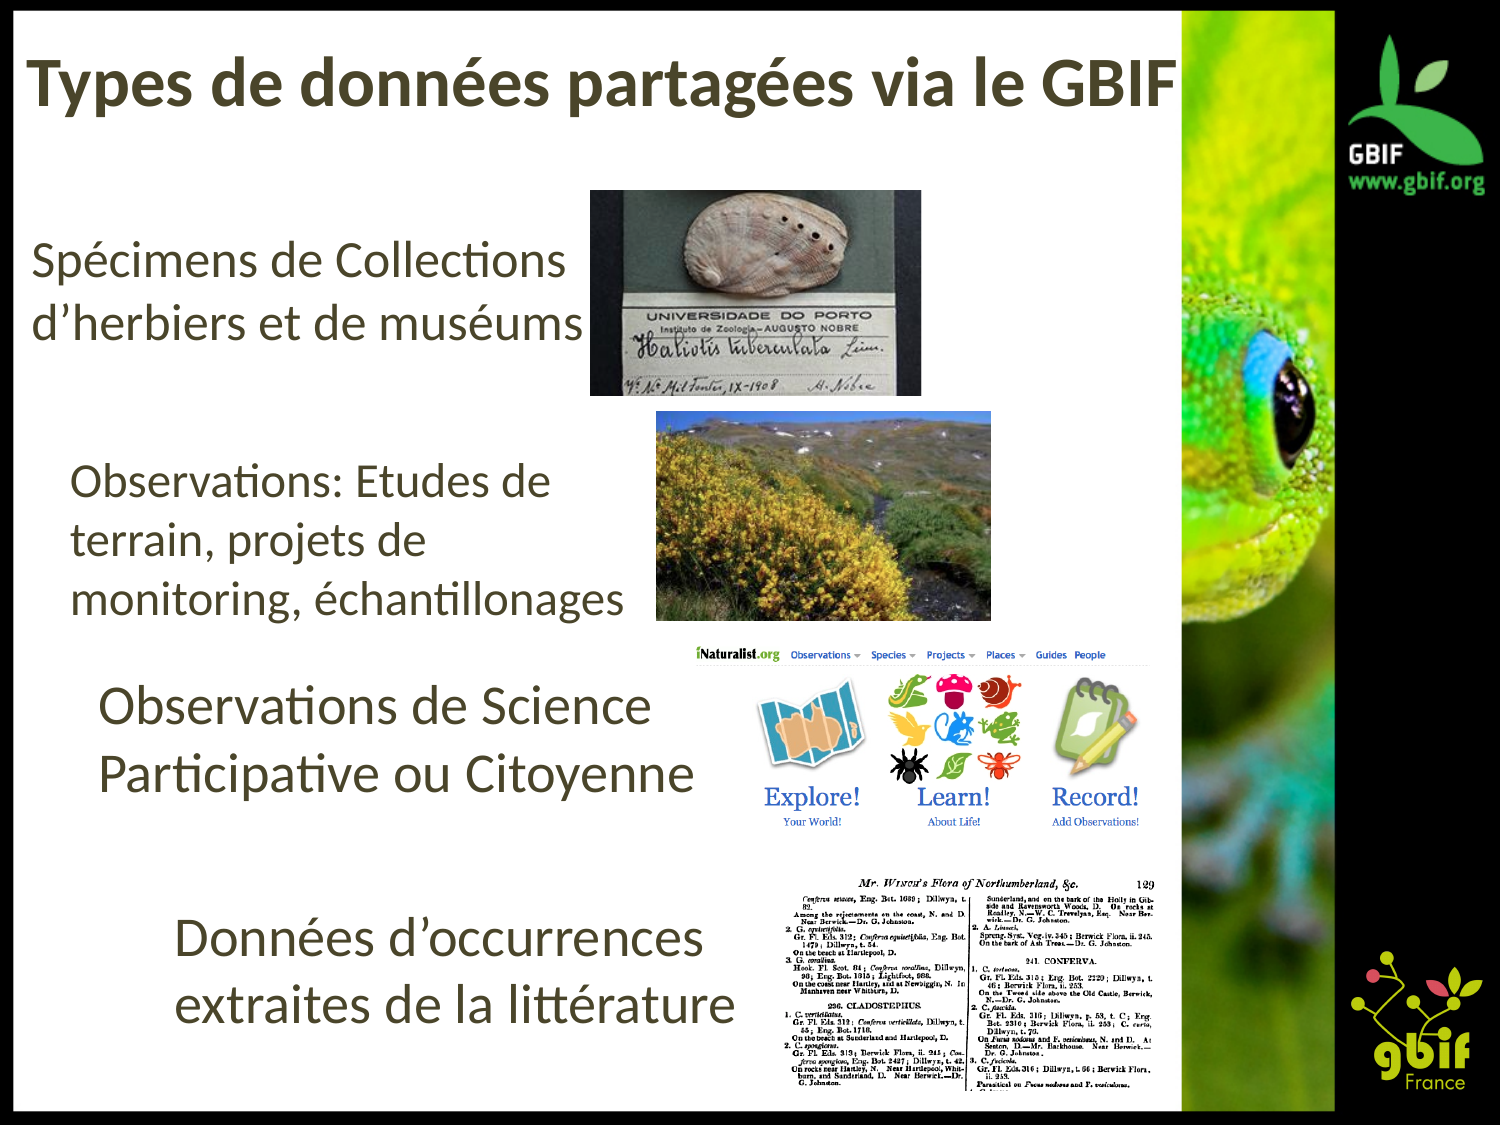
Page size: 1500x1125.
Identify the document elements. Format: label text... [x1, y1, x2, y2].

text_box Observations: Etudes de terrain, projets de monitoring, échantillonages [54, 441, 657, 635]
text_box Observations de Science Participative ou Citoyenne [83, 661, 728, 855]
text_box [37, 343, 1173, 1019]
title Types de données partagées via le GBIF [0, 4, 1244, 152]
picture [0, 0, 1500, 1125]
text_box Données d’occurrences extraites de la littérature [159, 892, 767, 1087]
text_box Spécimens de Collections d’herbiers et de muséums [16, 218, 609, 412]
